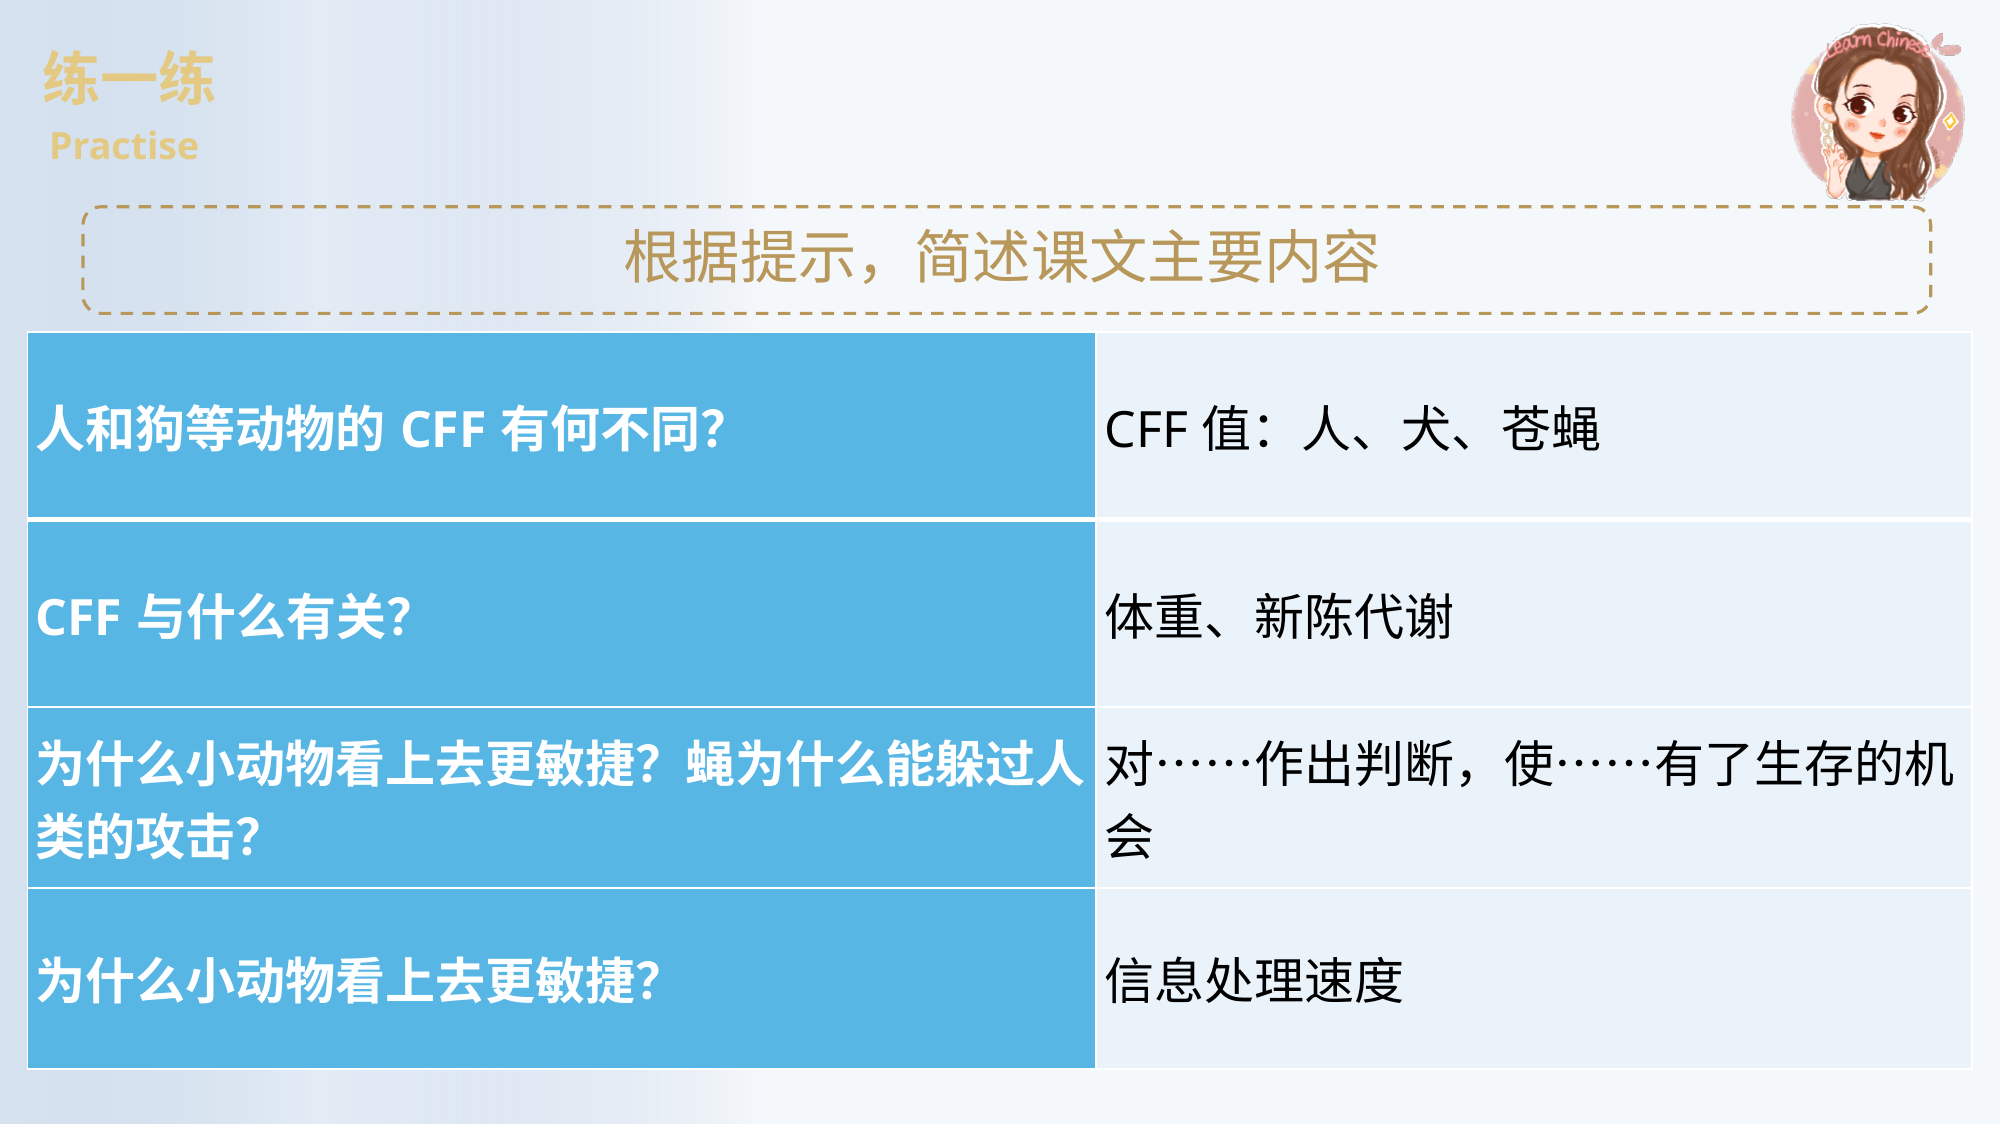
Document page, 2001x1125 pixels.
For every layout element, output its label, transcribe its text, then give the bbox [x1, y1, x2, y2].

table_cell CFF与什么有关？ [28, 522, 1095, 706]
table_cell 为什么小动物看上去更敏捷？蝇为什么能躲过人类的攻击？ [28, 708, 1095, 887]
text_box 练一练 [27, 35, 233, 120]
picture [0, 0, 2001, 1125]
text_box Practise [34, 115, 215, 175]
table_header CFF值：人、犬、苍蝇 [1097, 333, 1971, 517]
table_cell 为什么小动物看上去更敏捷？ [28, 889, 1095, 1068]
table_header 人和狗等动物的CFF有何不同？ [28, 333, 1095, 517]
table_cell 信息处理速度 [1097, 889, 1971, 1068]
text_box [82, 206, 1931, 351]
table_cell 对……作出判断，使……有了生存的机会 [1097, 708, 1971, 887]
table_cell 体重、新陈代谢 [1097, 522, 1971, 706]
